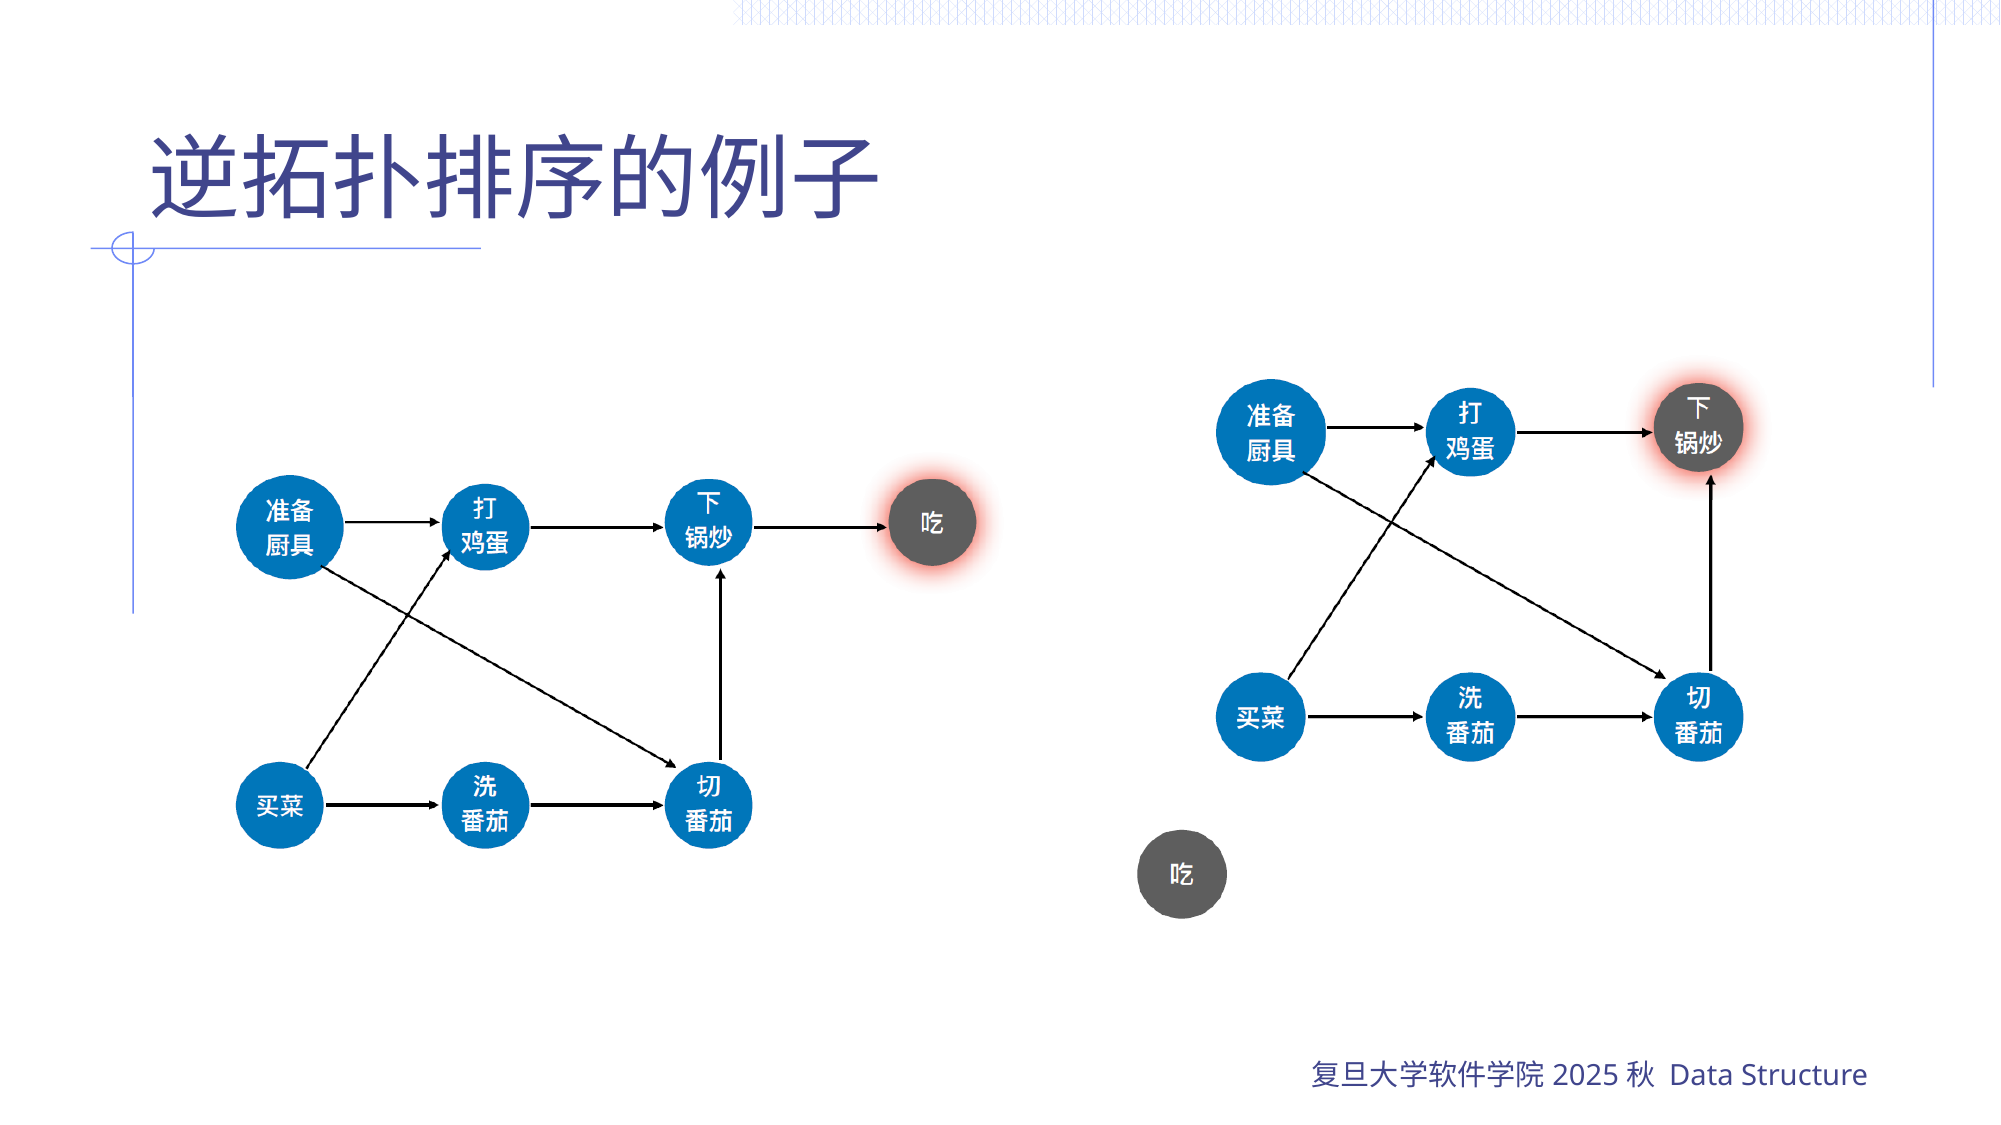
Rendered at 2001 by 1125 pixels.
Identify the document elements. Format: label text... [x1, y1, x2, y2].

title 逆拓扑排序的例子 [133, 50, 1834, 238]
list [1049, 347, 1884, 953]
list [183, 434, 1017, 866]
